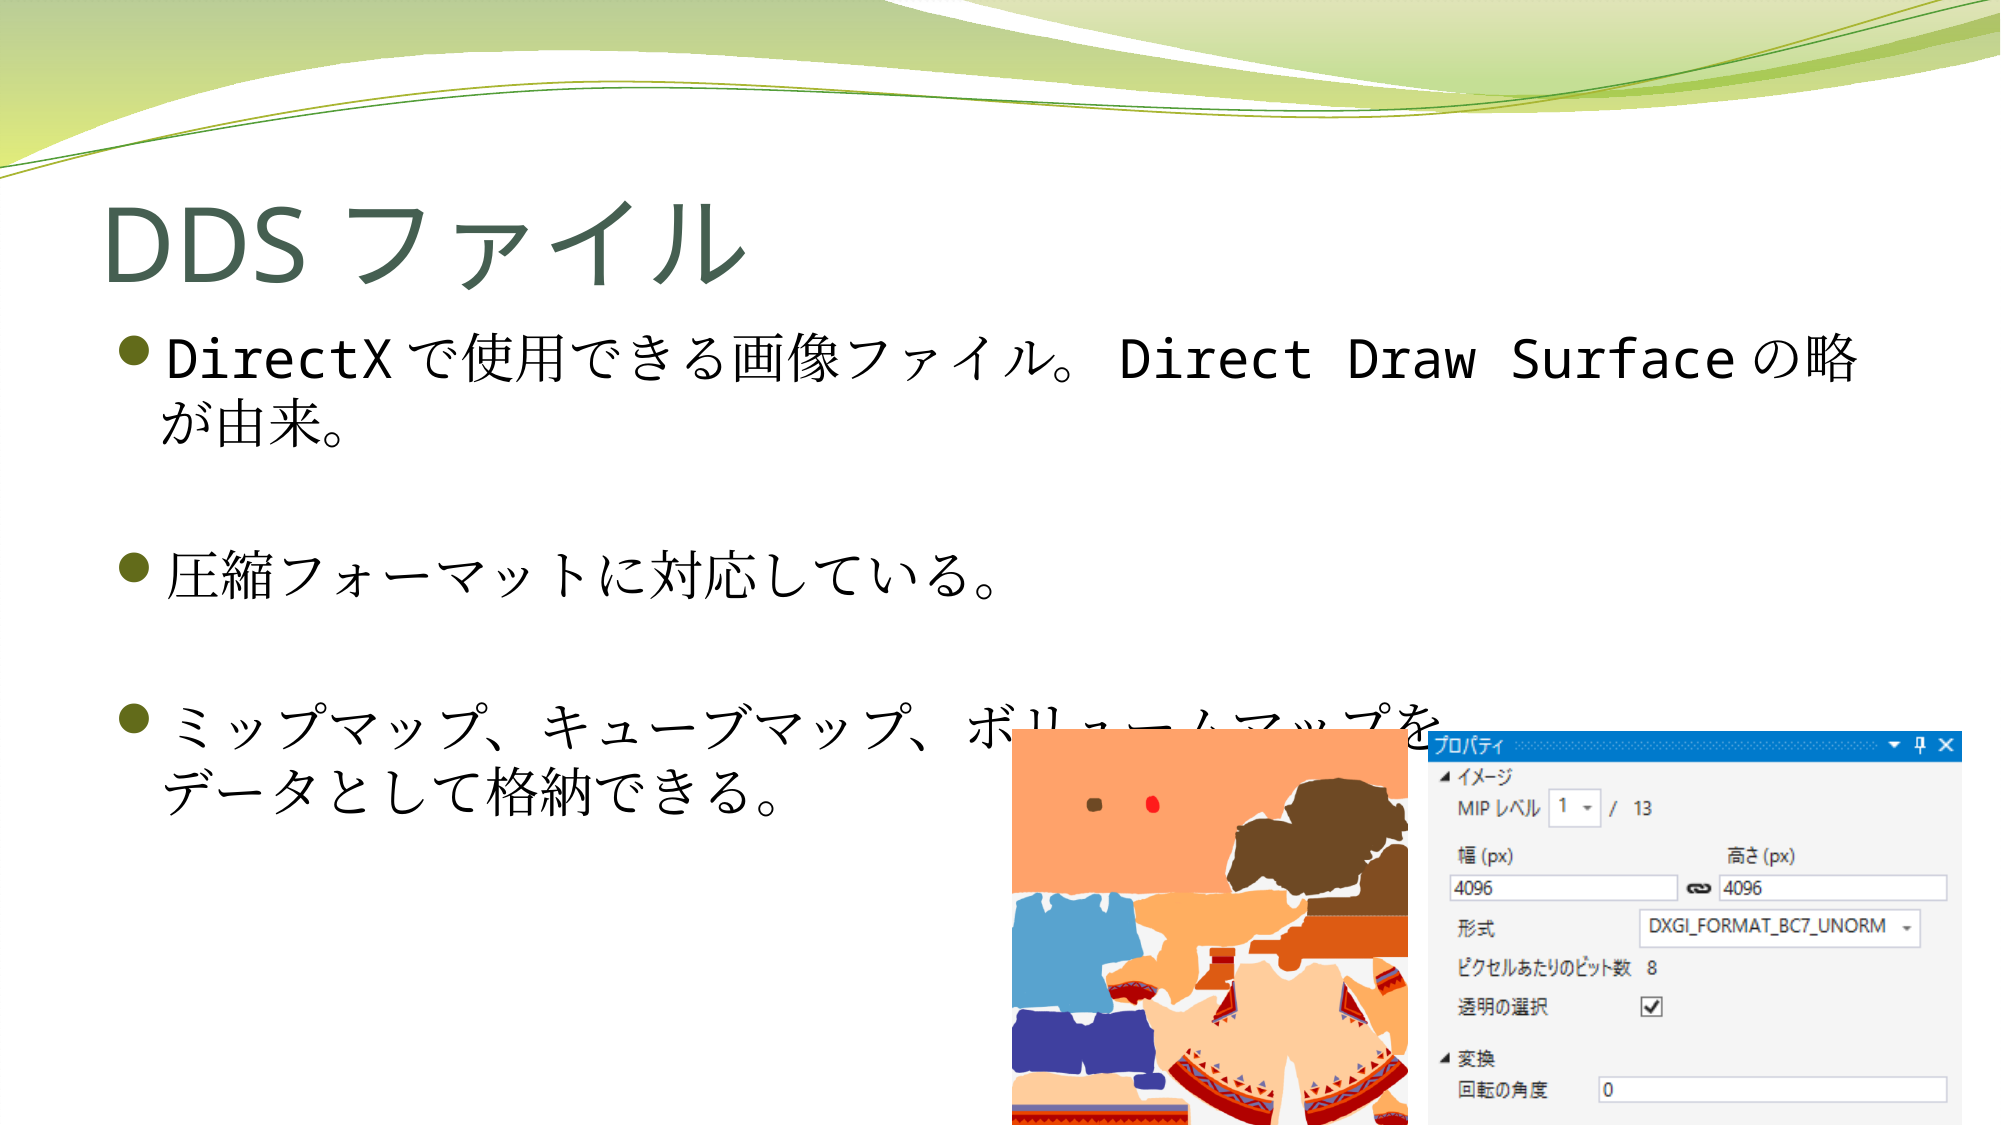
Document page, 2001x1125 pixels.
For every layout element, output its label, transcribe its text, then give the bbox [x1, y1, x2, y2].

picture [1012, 729, 1408, 1125]
title DDSファイル [99, 115, 1900, 303]
picture [1428, 731, 1962, 1125]
list DirectXで使用できる画像ファイル。Direct Draw Surfaceの略が由来。 圧縮フォーマットに対応している。 ミップマップ、キューブマップ、ボリュームマップを データとして格納できる。 [99, 317, 1900, 1030]
